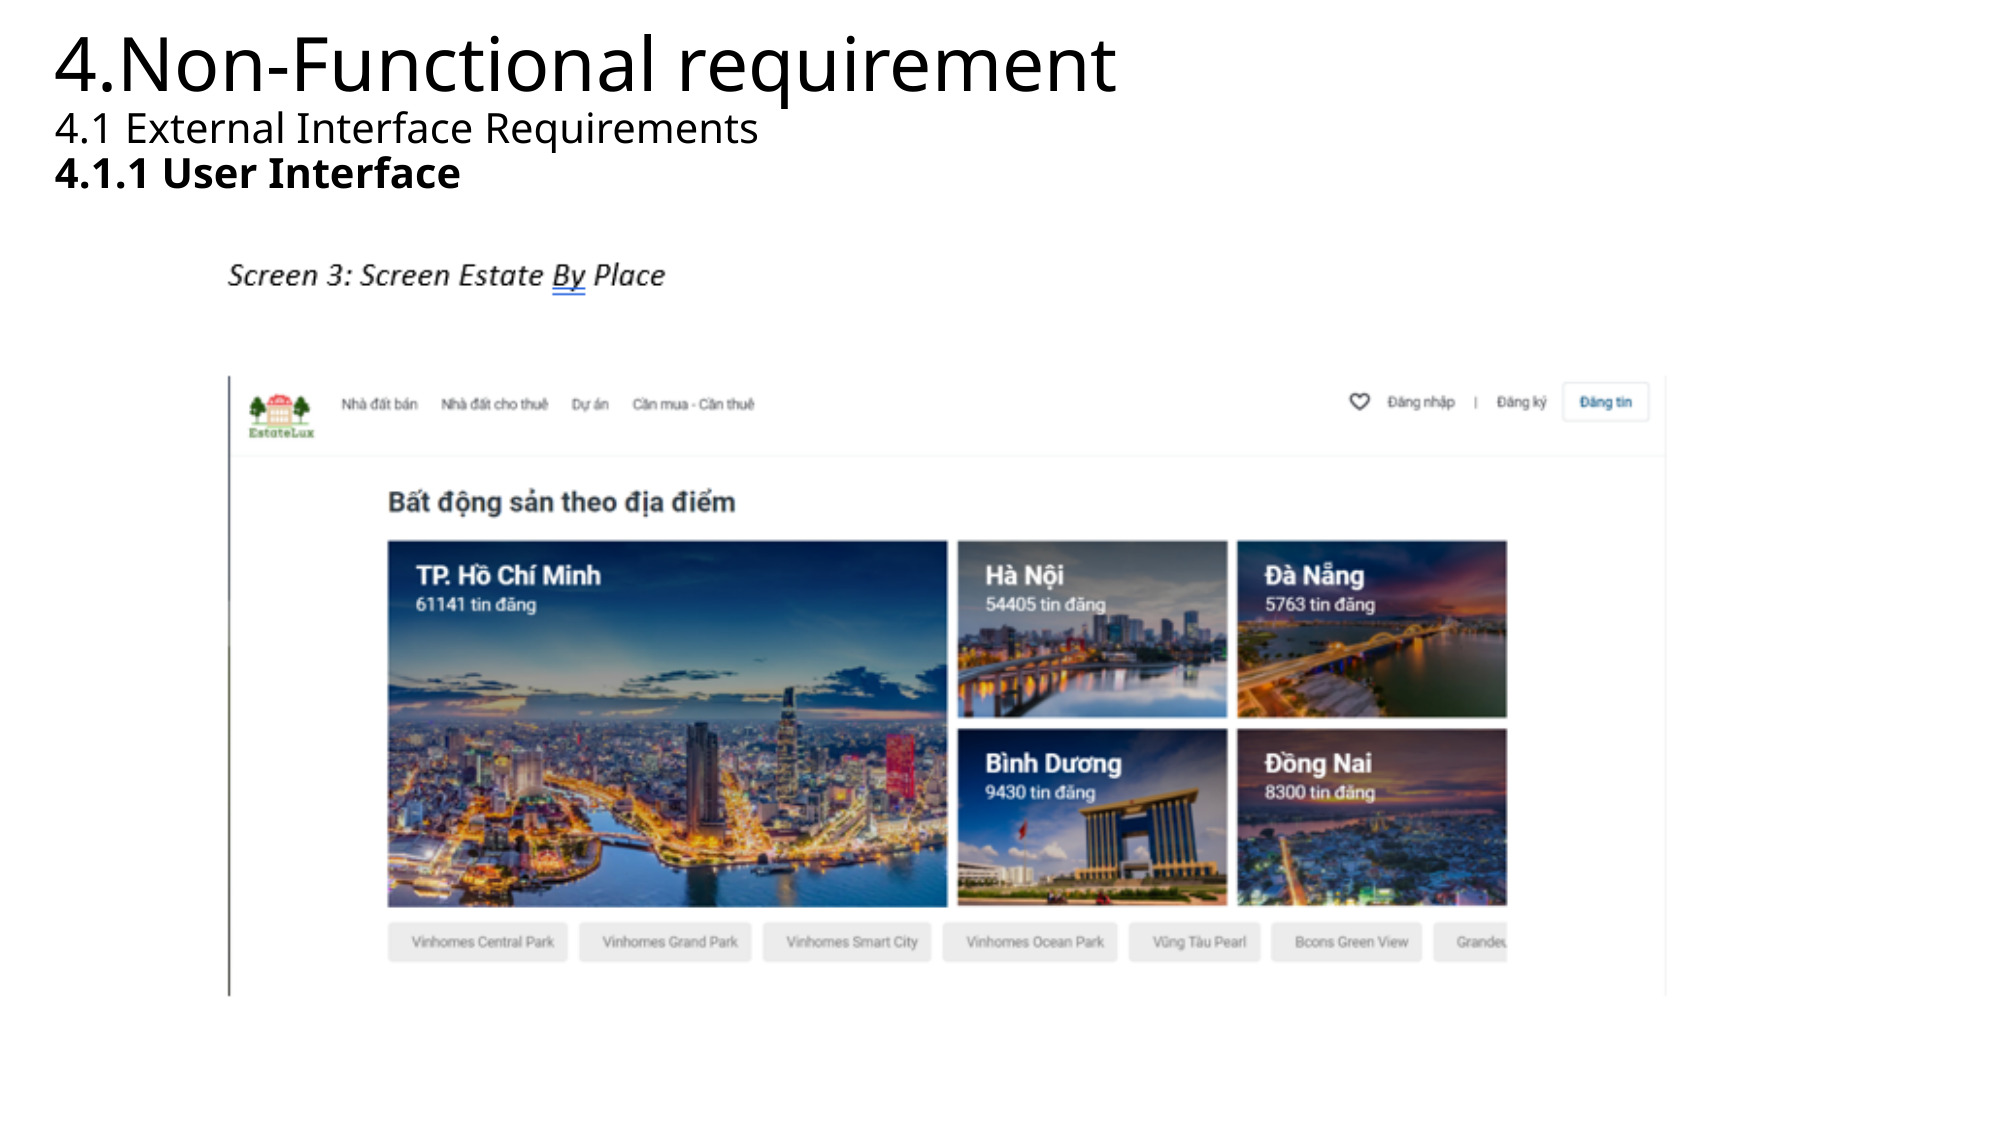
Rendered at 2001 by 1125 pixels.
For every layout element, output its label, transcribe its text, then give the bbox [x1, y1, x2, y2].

title 4.Non-Functional requirement 4.1 External Interface Requirements 4.1.1 User Interface [39, 3, 1765, 221]
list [181, 234, 1739, 1062]
